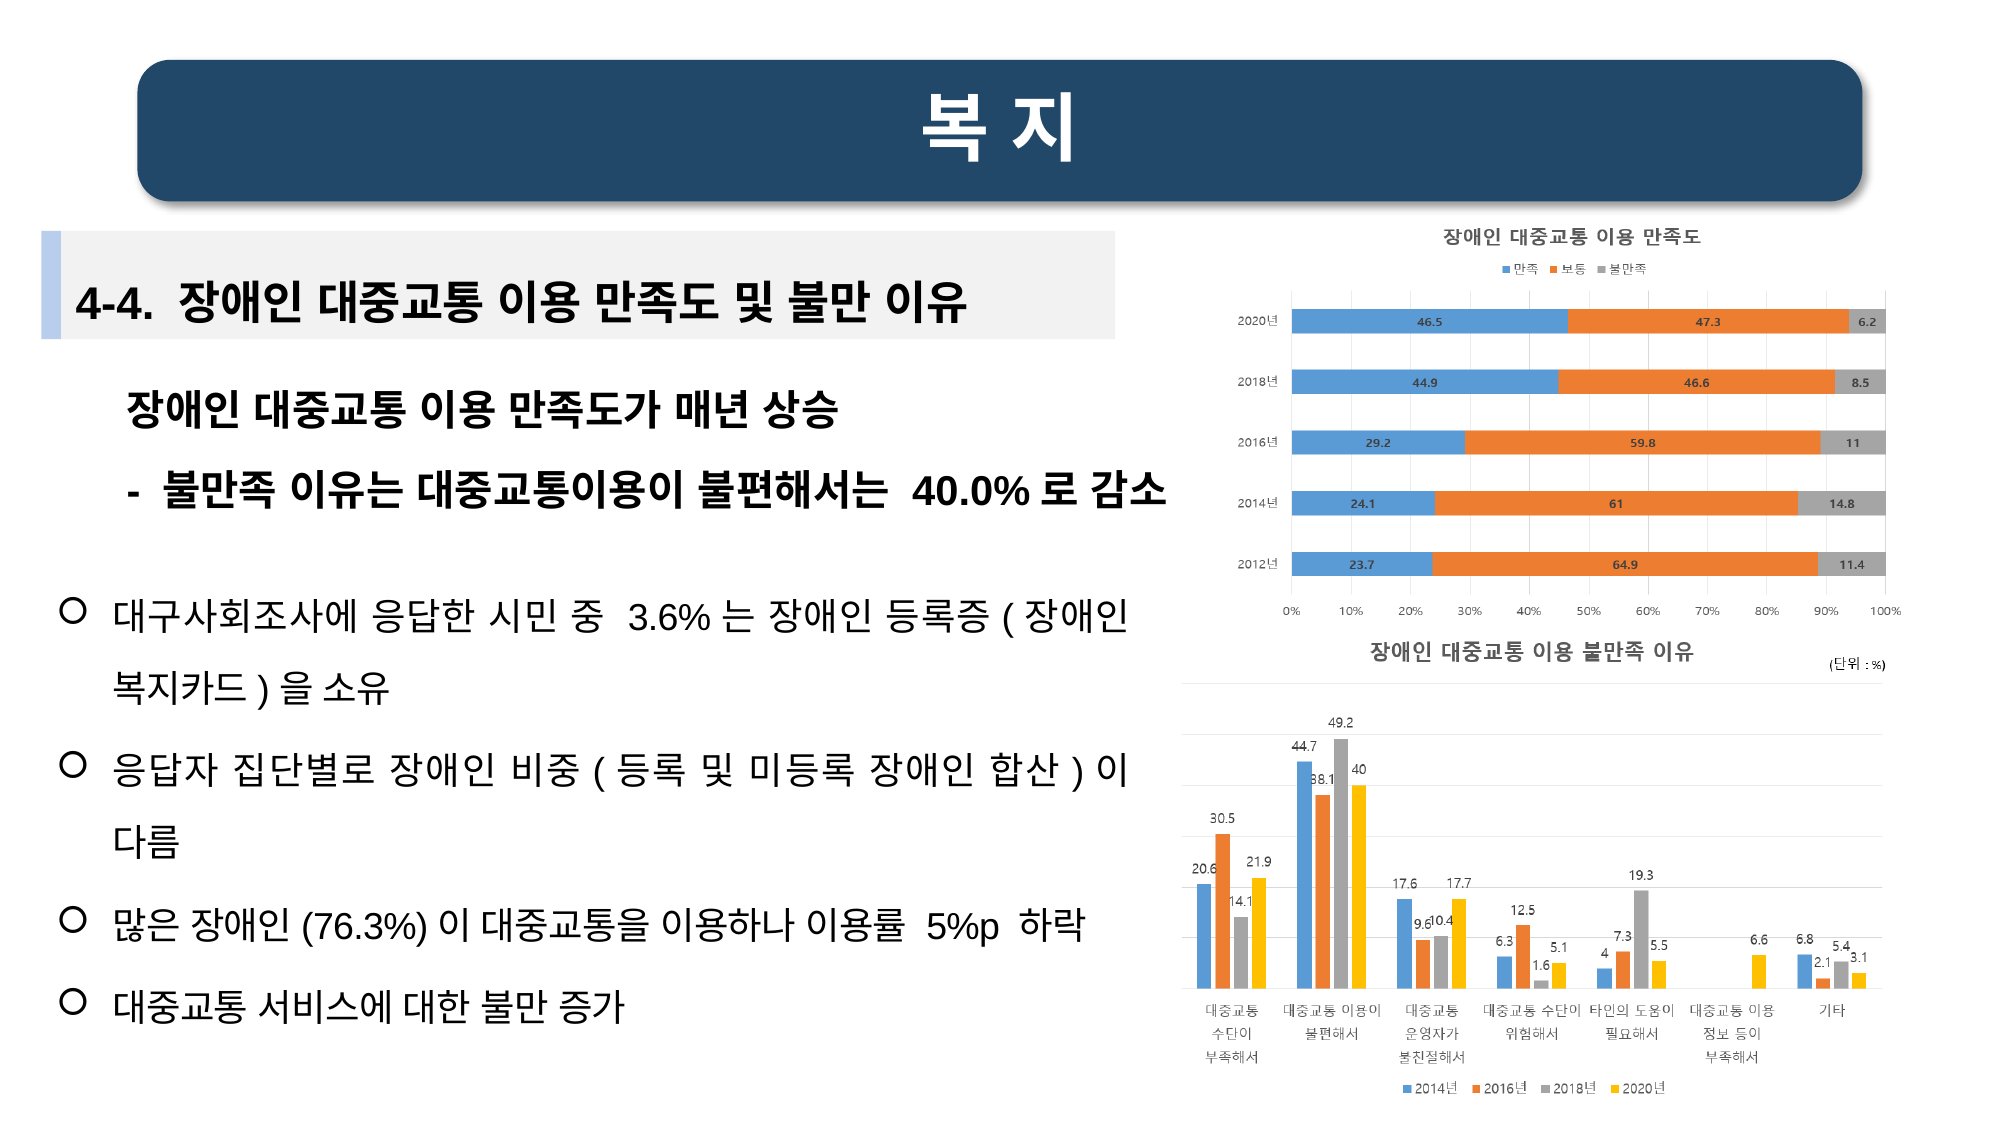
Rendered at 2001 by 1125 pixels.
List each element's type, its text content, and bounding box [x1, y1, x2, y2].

title 복 지 [137, 59, 1863, 202]
picture [1217, 217, 1909, 624]
text_box 장애인 대중교통 이용 만족도가 매년 상승 - 불만족 이유는 대중교통이용이 불편해서는 40.0%로 감소 [111, 346, 1183, 522]
text_box 대구사회조사에 응답한 시민 중 3.6%는 장애인 등록증(장애인 복지카드)을 소유 응답자 집단별로 장애인 비중(등록 및 미등록 장애인 합산)이 다름 많은 장애인(76.3%)이 대중교통을 이용하나 이용률 5%p 하락 대중교통 서비스에 대한 불만 증가 [41, 558, 1145, 1037]
picture [1167, 632, 1890, 1098]
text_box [41, 230, 1116, 340]
